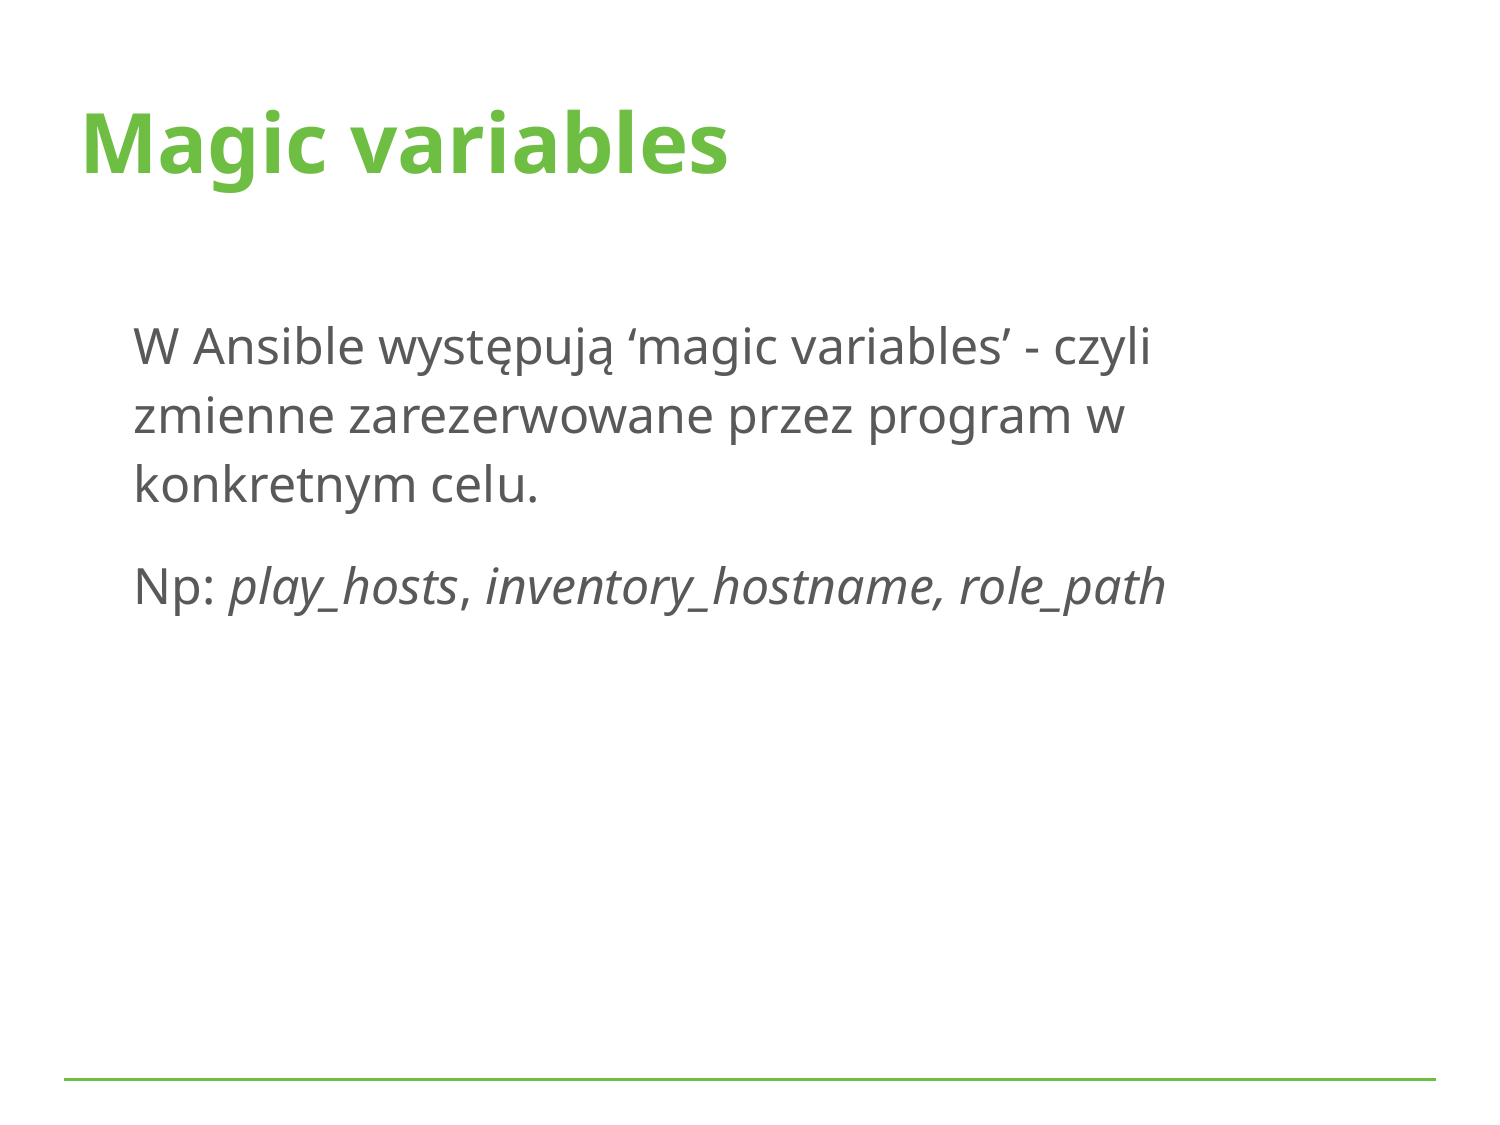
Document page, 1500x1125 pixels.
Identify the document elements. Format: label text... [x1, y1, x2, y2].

text_box W Ansible występują ‘magic variables’ - czyli zmienne zarezerwowane przez program w konkretnym celu. Np: play_hosts, inventory_hostname, role_path [118, 297, 1378, 1057]
text_box Magic variables [64, 82, 1457, 210]
